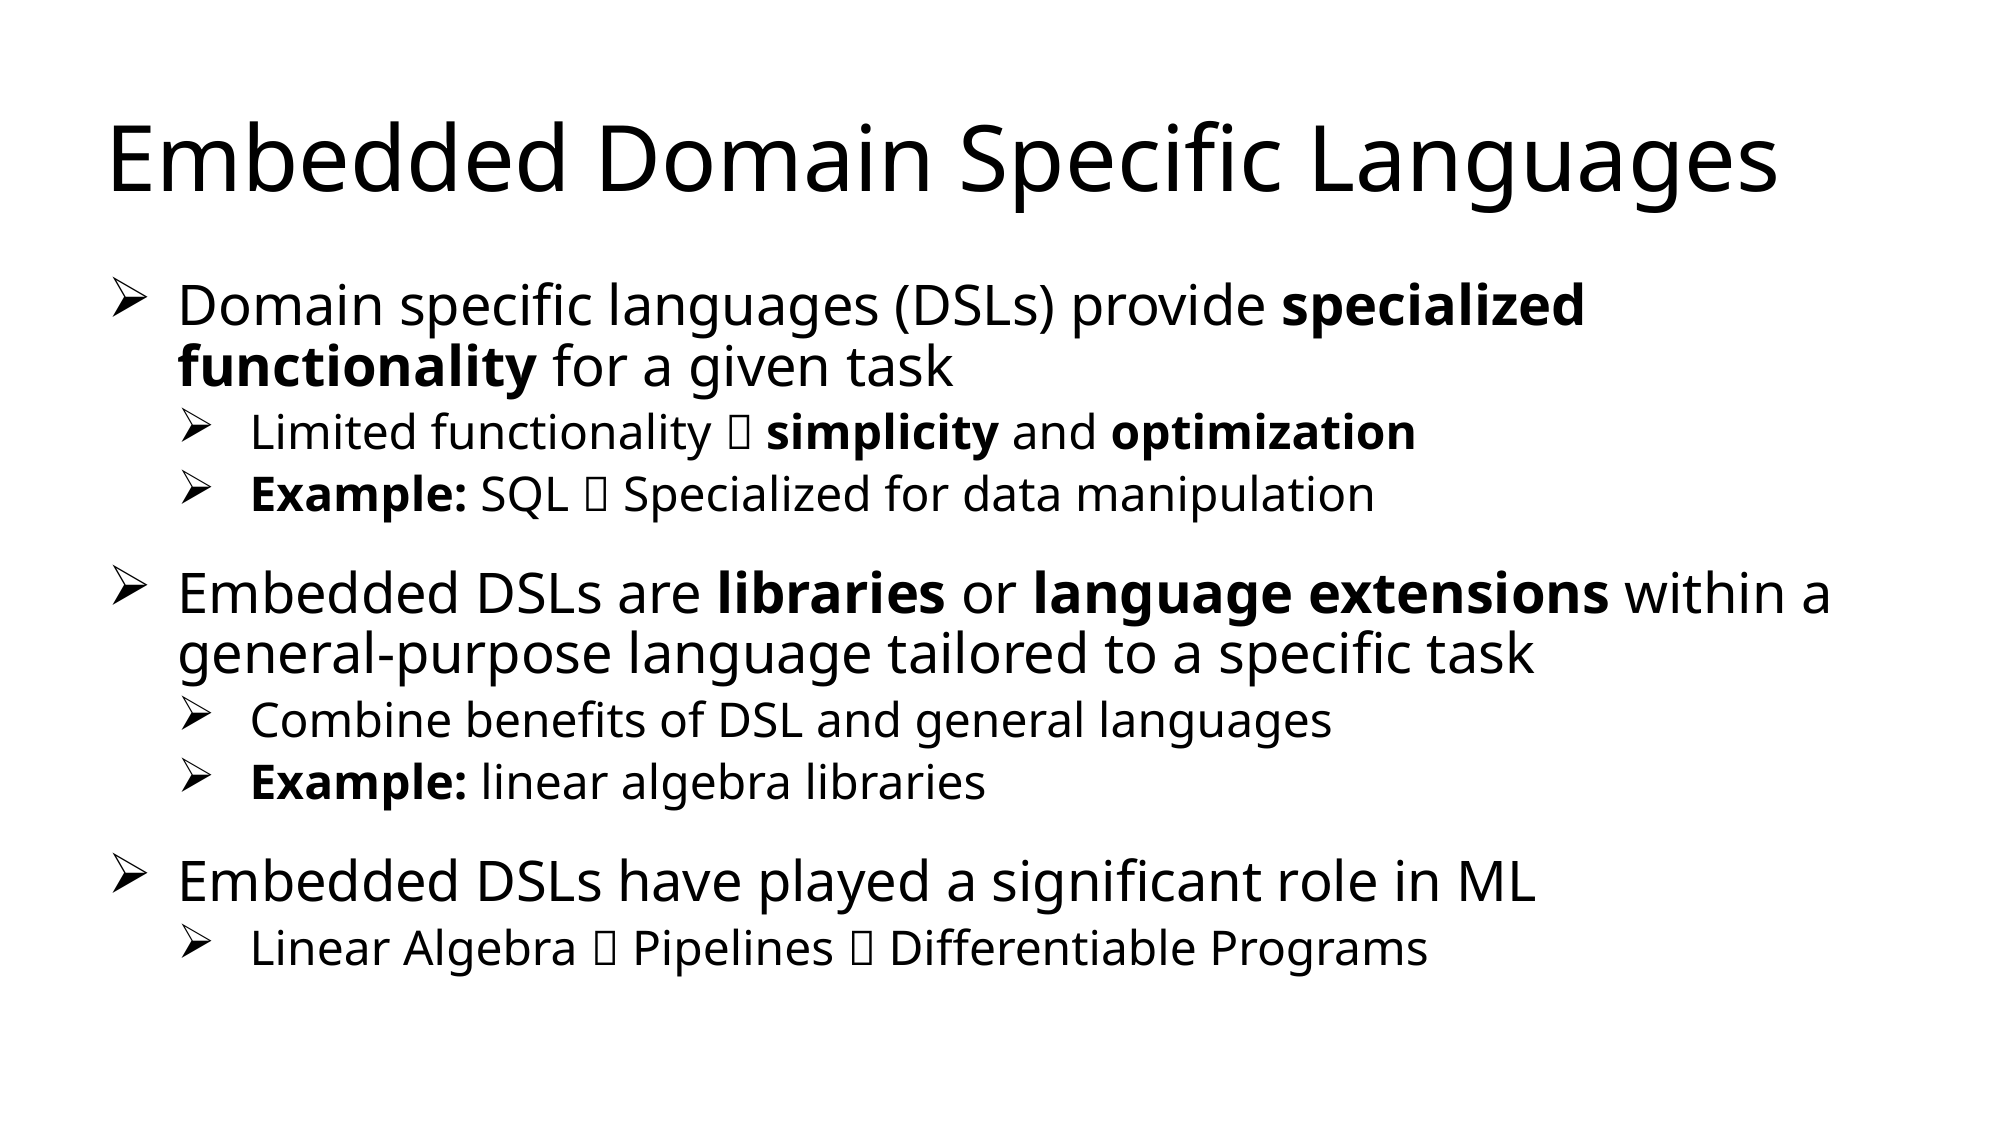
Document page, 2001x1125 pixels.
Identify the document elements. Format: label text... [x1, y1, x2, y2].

list Domain specific languages (DSLs) provide specialized functionality for a given task Limited functionality  simplicity and optimization Example: SQL  Specialized for data manipulation Embedded DSLs are libraries or language extensions within a general-purpose language tailored to a specific task Combine benefits of DSL and general languages Example: linear algebra libraries Embedded DSLs have played a significant role in ML Linear Algebra  Pipelines  Differentiable Programs [90, 270, 1910, 984]
title Embedded Domain Specific Languages [90, 52, 1953, 271]
